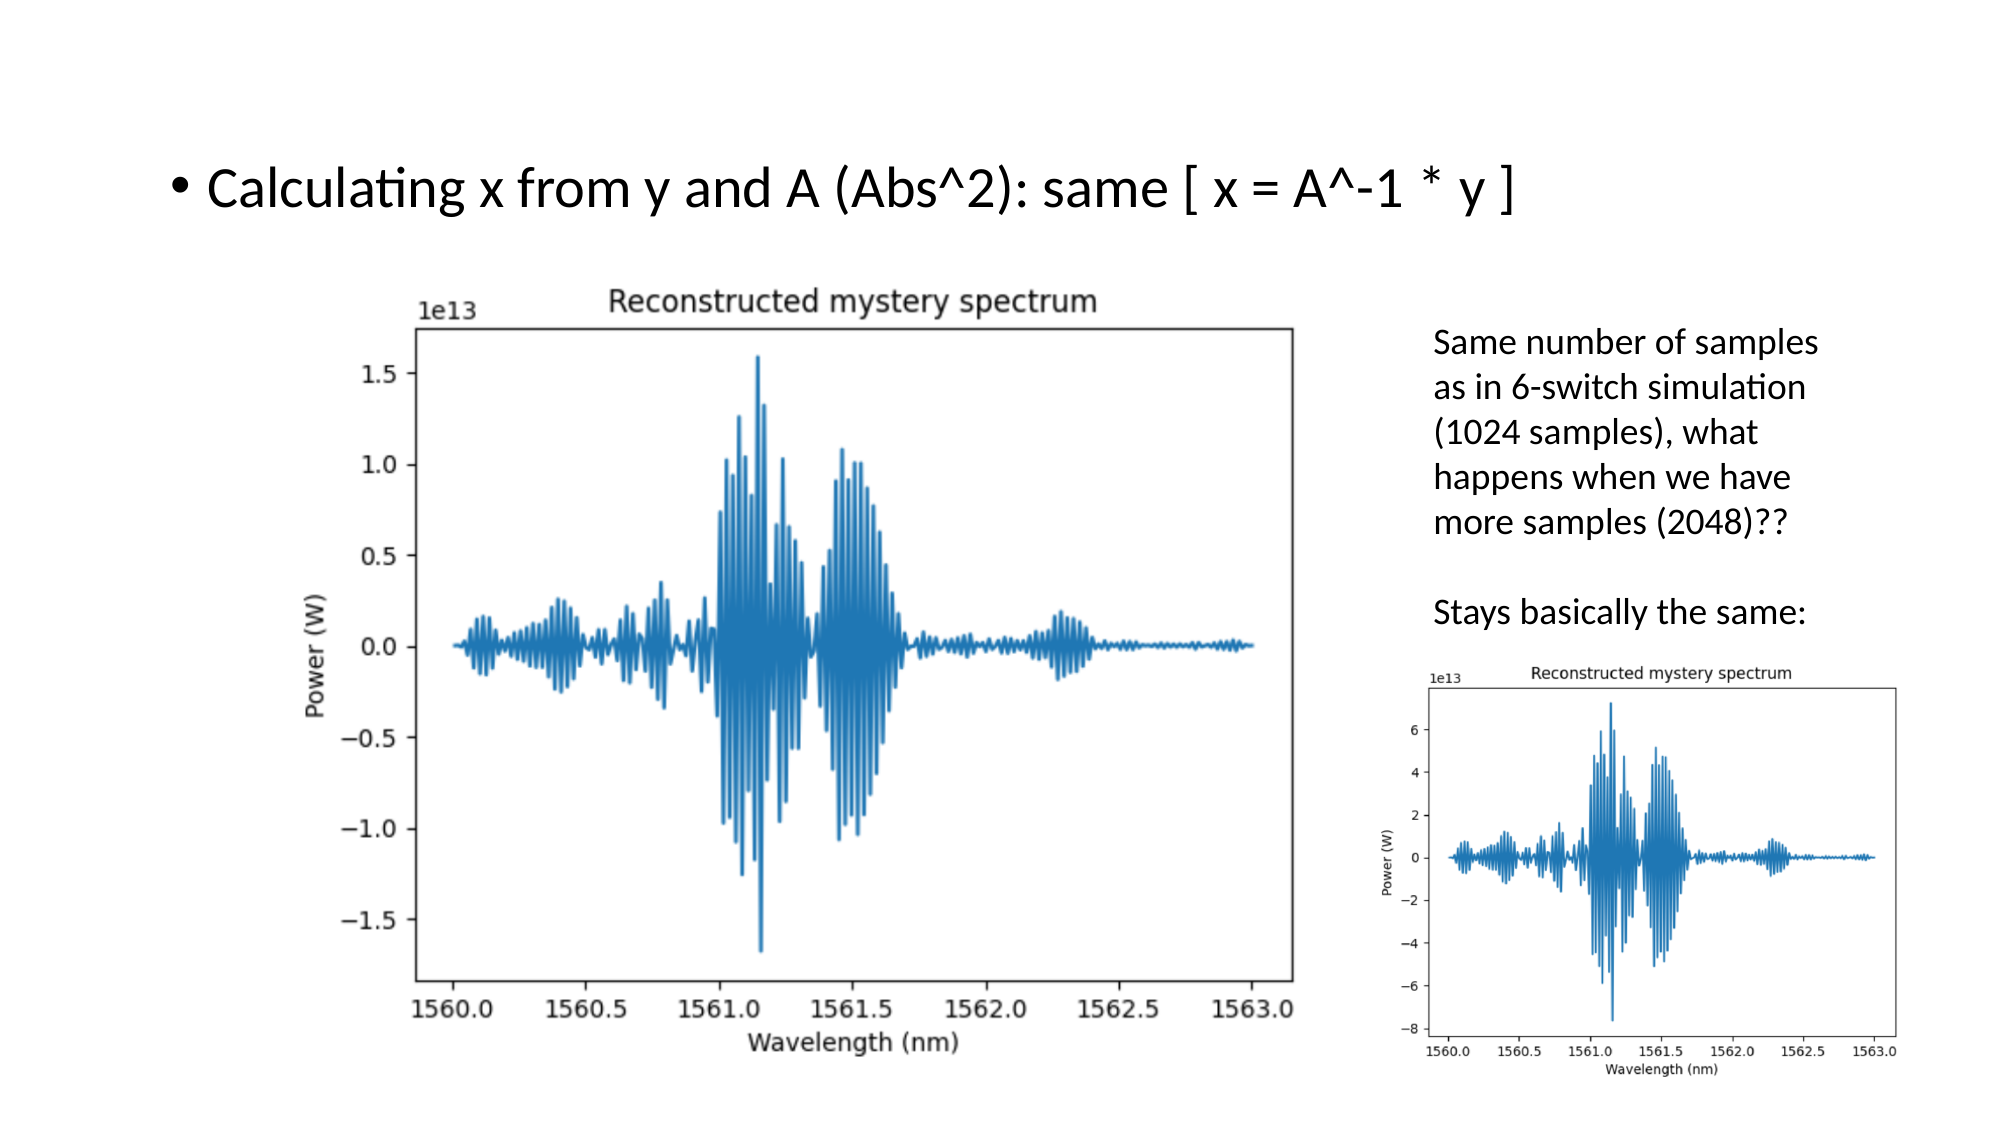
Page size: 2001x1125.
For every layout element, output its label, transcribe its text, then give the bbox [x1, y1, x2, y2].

text_box Same number of samples as in 6-switch simulation (1024 samples), what happens when we have more samples (2048)?? Stays basically the same: [1418, 309, 1861, 640]
list Calculating x from y and A (Abs^2): same [ x = A^-1 * y ] [154, 149, 1880, 251]
picture [1370, 652, 1908, 1080]
picture [287, 268, 1321, 1068]
